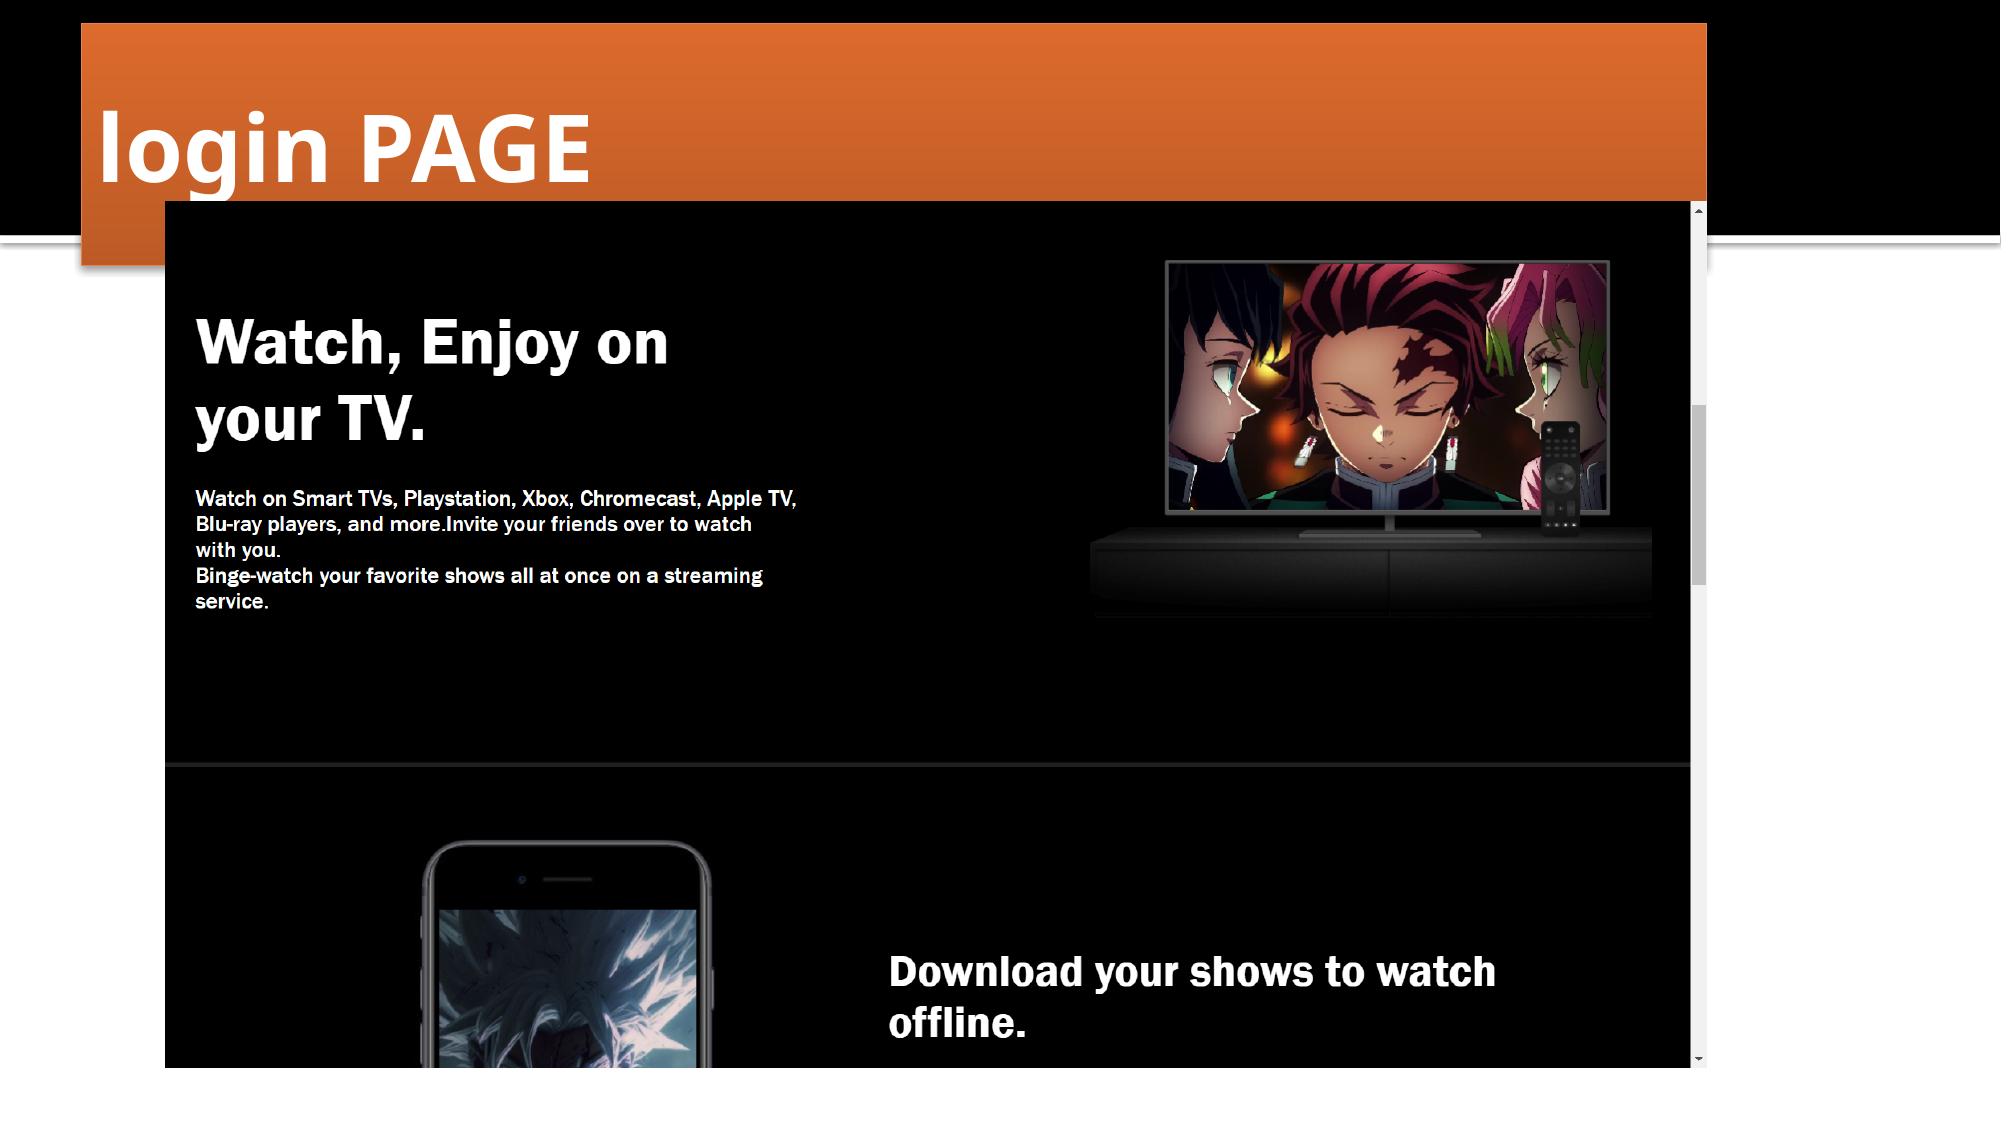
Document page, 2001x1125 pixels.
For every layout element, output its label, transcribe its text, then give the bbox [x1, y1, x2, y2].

title login PAGE [81, 23, 1707, 266]
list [165, 201, 1707, 1068]
